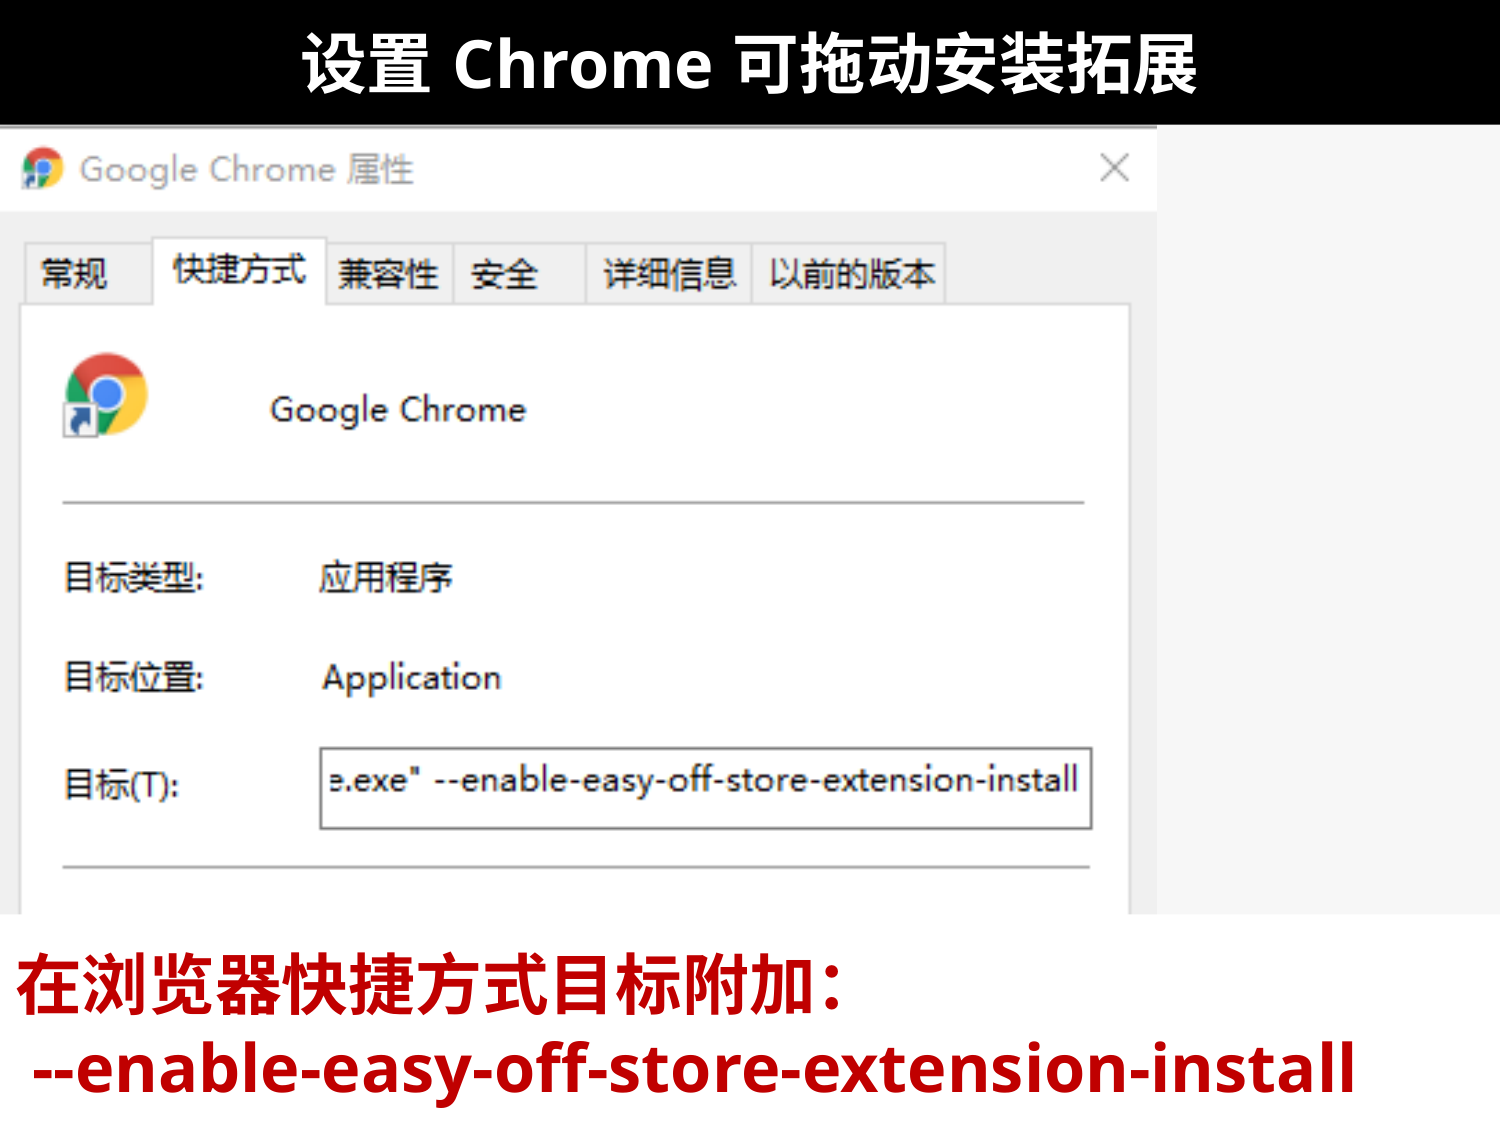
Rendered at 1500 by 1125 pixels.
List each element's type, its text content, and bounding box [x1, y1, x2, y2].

text_box 在浏览器快捷方式目标附加： --enable-easy-off-store-extension-install [1157, 914, 1500, 1125]
picture [0, 124, 1157, 1125]
title 设置Chrome可拖动安装拓展 [0, 0, 1500, 125]
